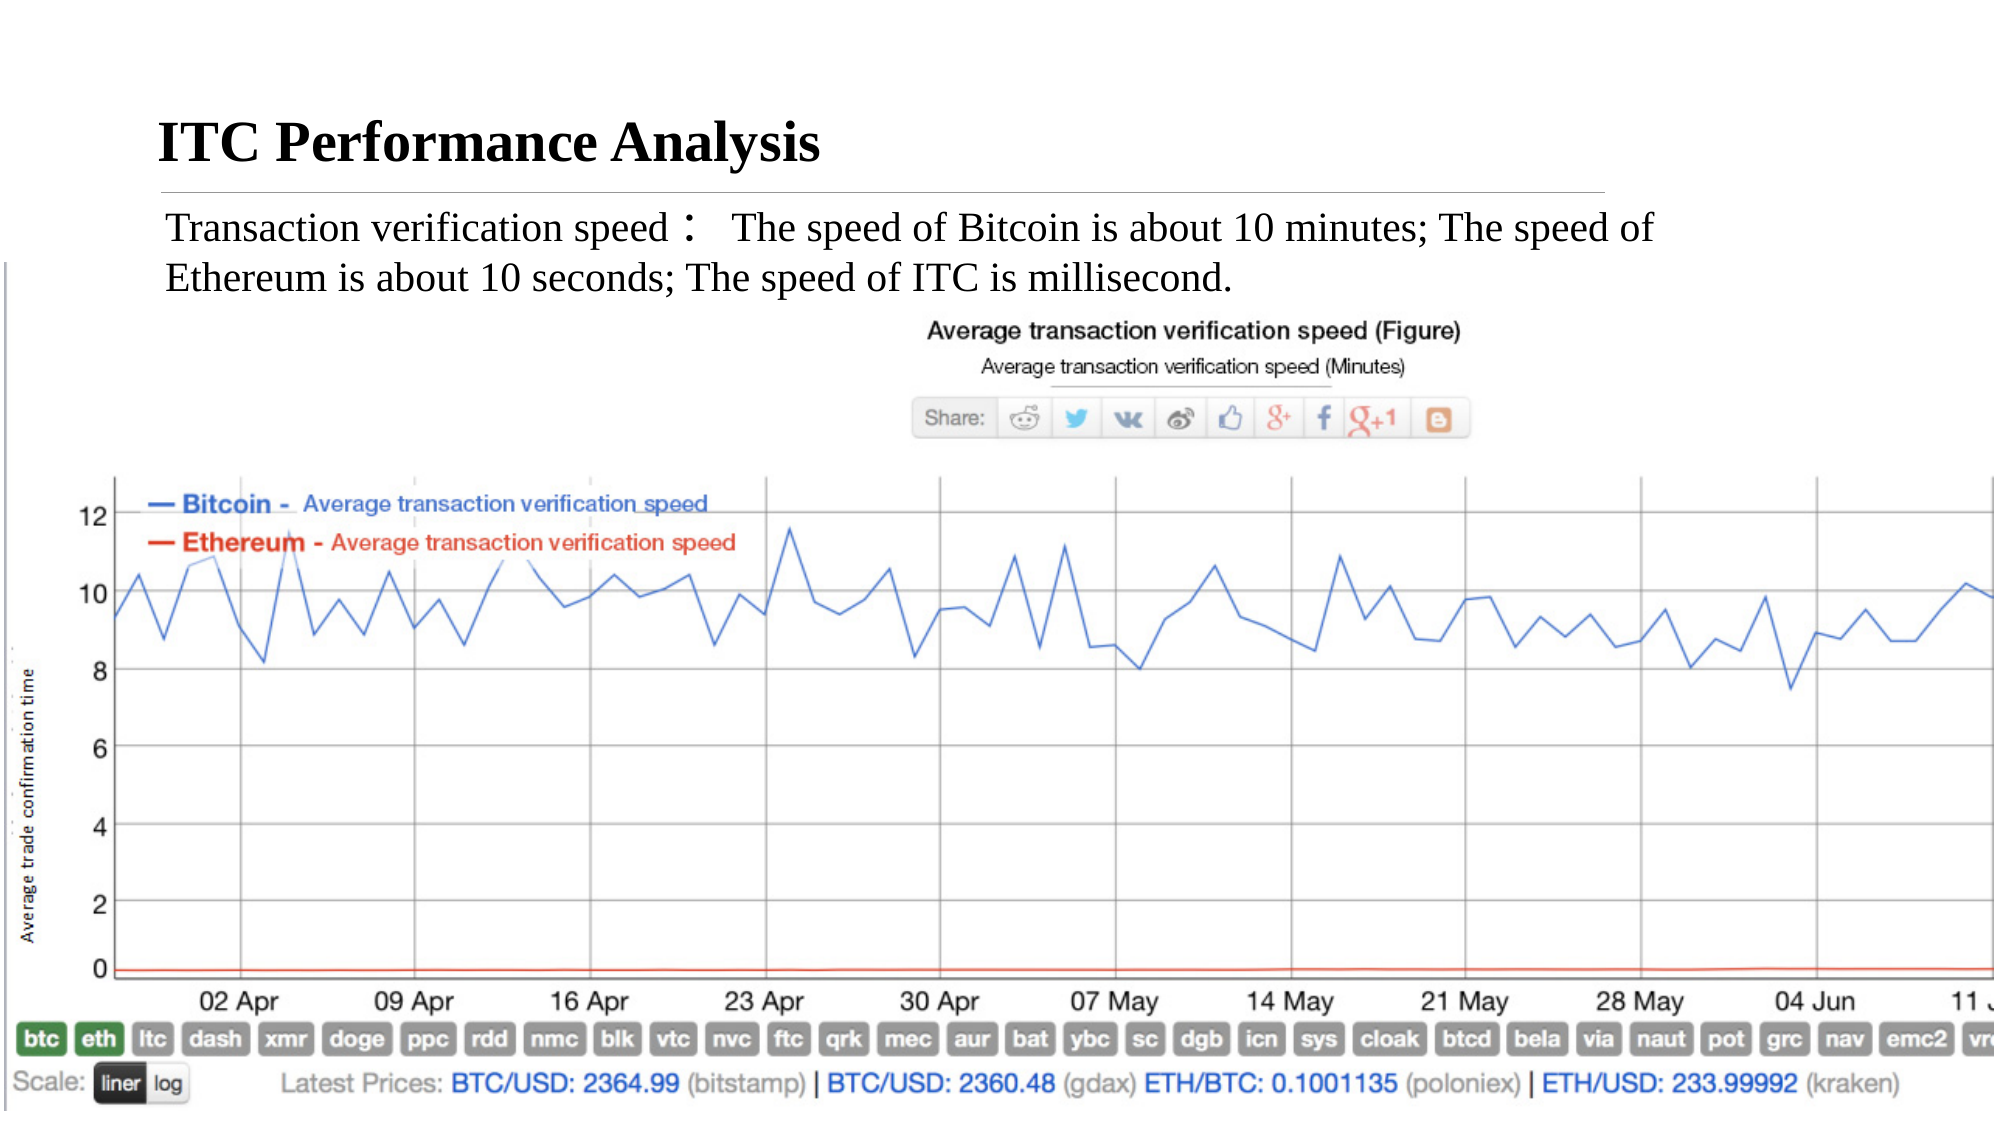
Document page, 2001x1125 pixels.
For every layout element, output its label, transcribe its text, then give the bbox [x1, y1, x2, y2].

text_box ITC Performance Analysis [150, 95, 1198, 181]
text_box Transaction verification speed：The speed of Bitcoin is about 10 minutes; The speed of Ethereum is about 10 seconds; The speed of ITC is millisecond. [150, 192, 1722, 261]
picture [4, 261, 1994, 1111]
